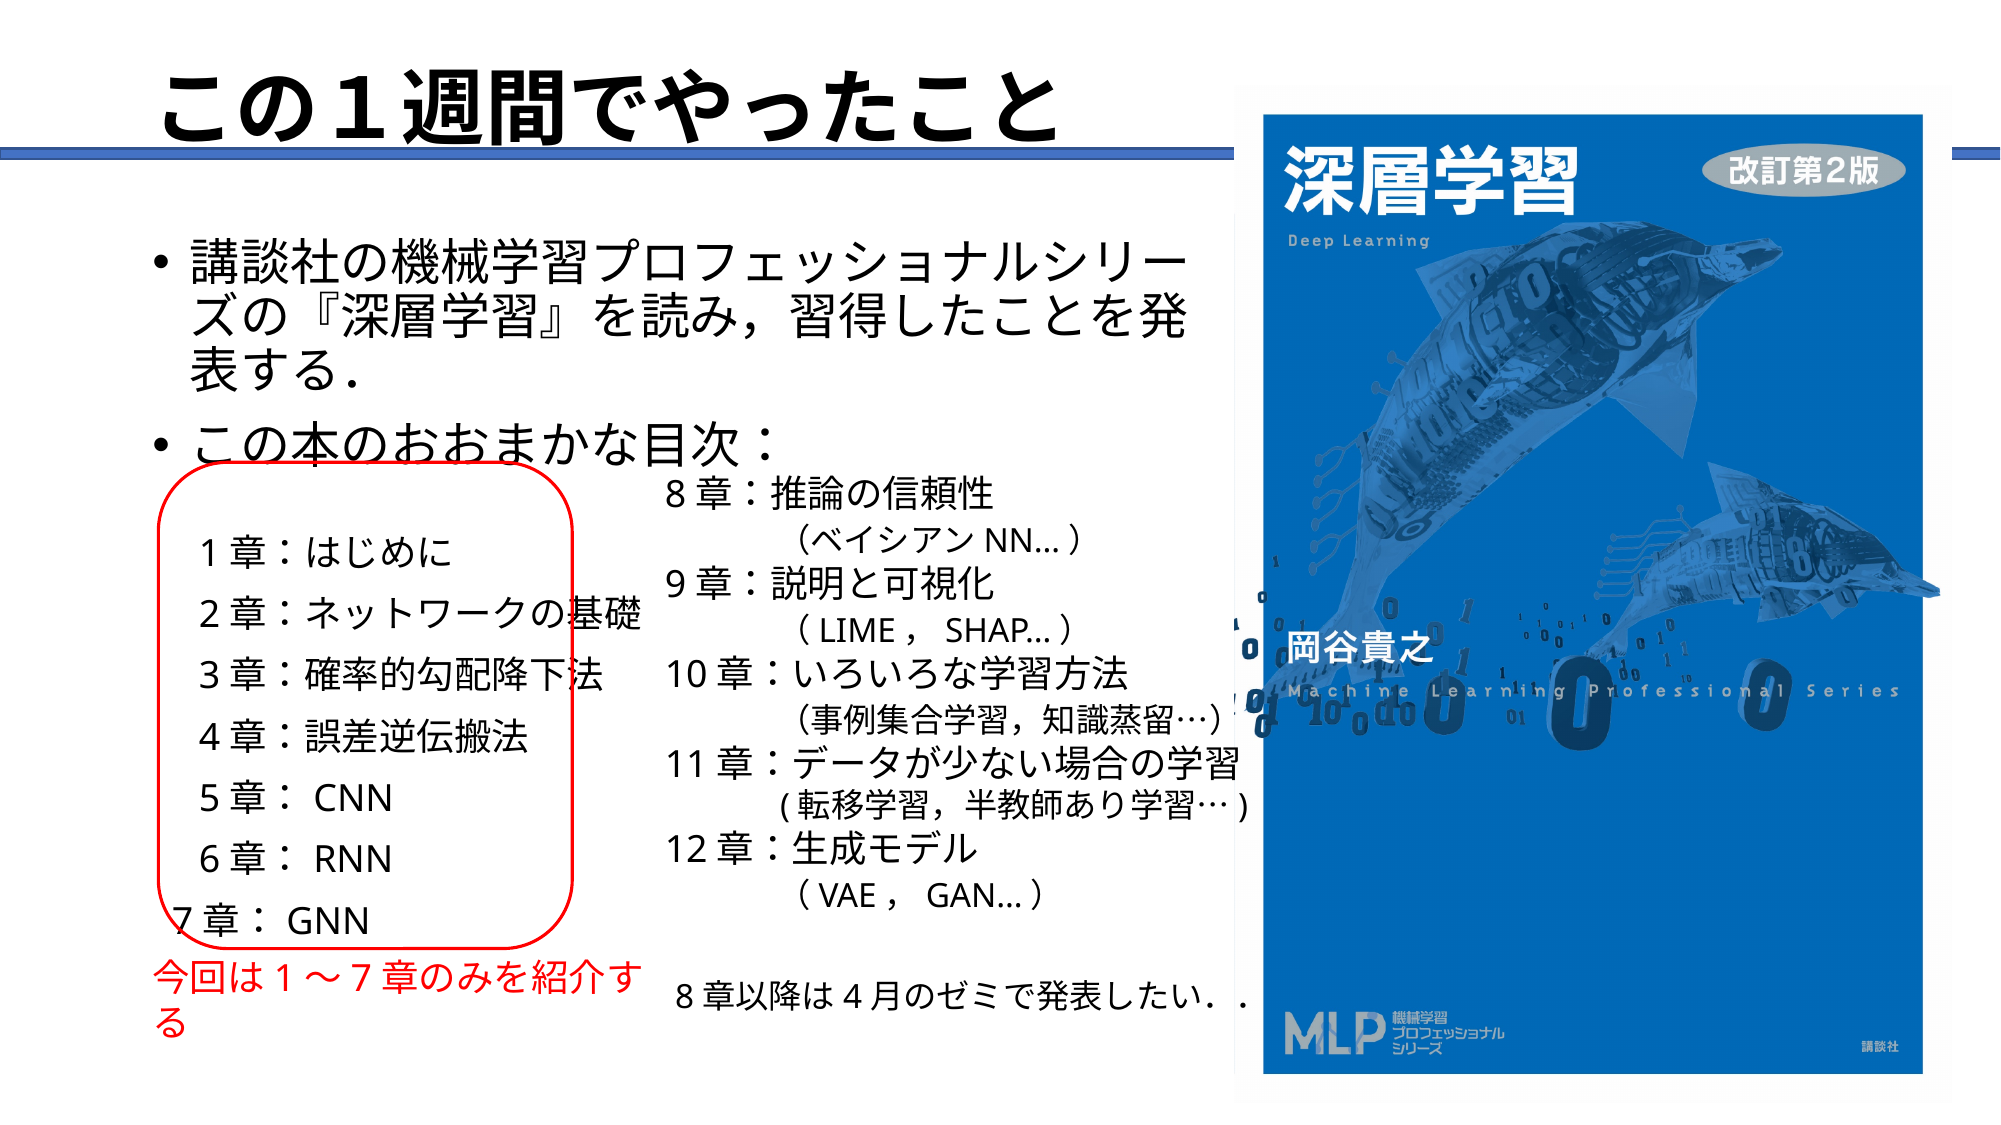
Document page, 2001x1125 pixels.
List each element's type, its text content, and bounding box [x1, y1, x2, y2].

text_box 8章以降は4月のゼミで発表したい．． [660, 967, 1234, 1023]
list 講談社の機械学習プロフェッショナルシリーズの『深層学習』を読み，習得したことを発表する． この本のおおまかな目次： 1章：はじめに 2章：ネットワークの基礎 3章：確率的勾配降下法 4章：誤差逆伝搬法 5章：CNN 6章：RNN 7章：GNN [137, 230, 1234, 946]
title この１週間でやったこと [137, 37, 1863, 186]
text_box 今回は1～7章のみを紹介する [137, 946, 682, 1052]
picture [1234, 85, 1952, 1103]
text_box 8章：推論の信頼性 （ベイシアンNN…） 9章：説明と可視化 （LIME，SHAP…） 10章：いろいろな学習方法 （事例集合学習，知識蒸留…） 11章：データが少ない場合の学習 (転移学習，半教師あり学習…) 12章：生成モデル （VAE，GAN…） [650, 462, 1234, 967]
text_box [157, 461, 574, 946]
